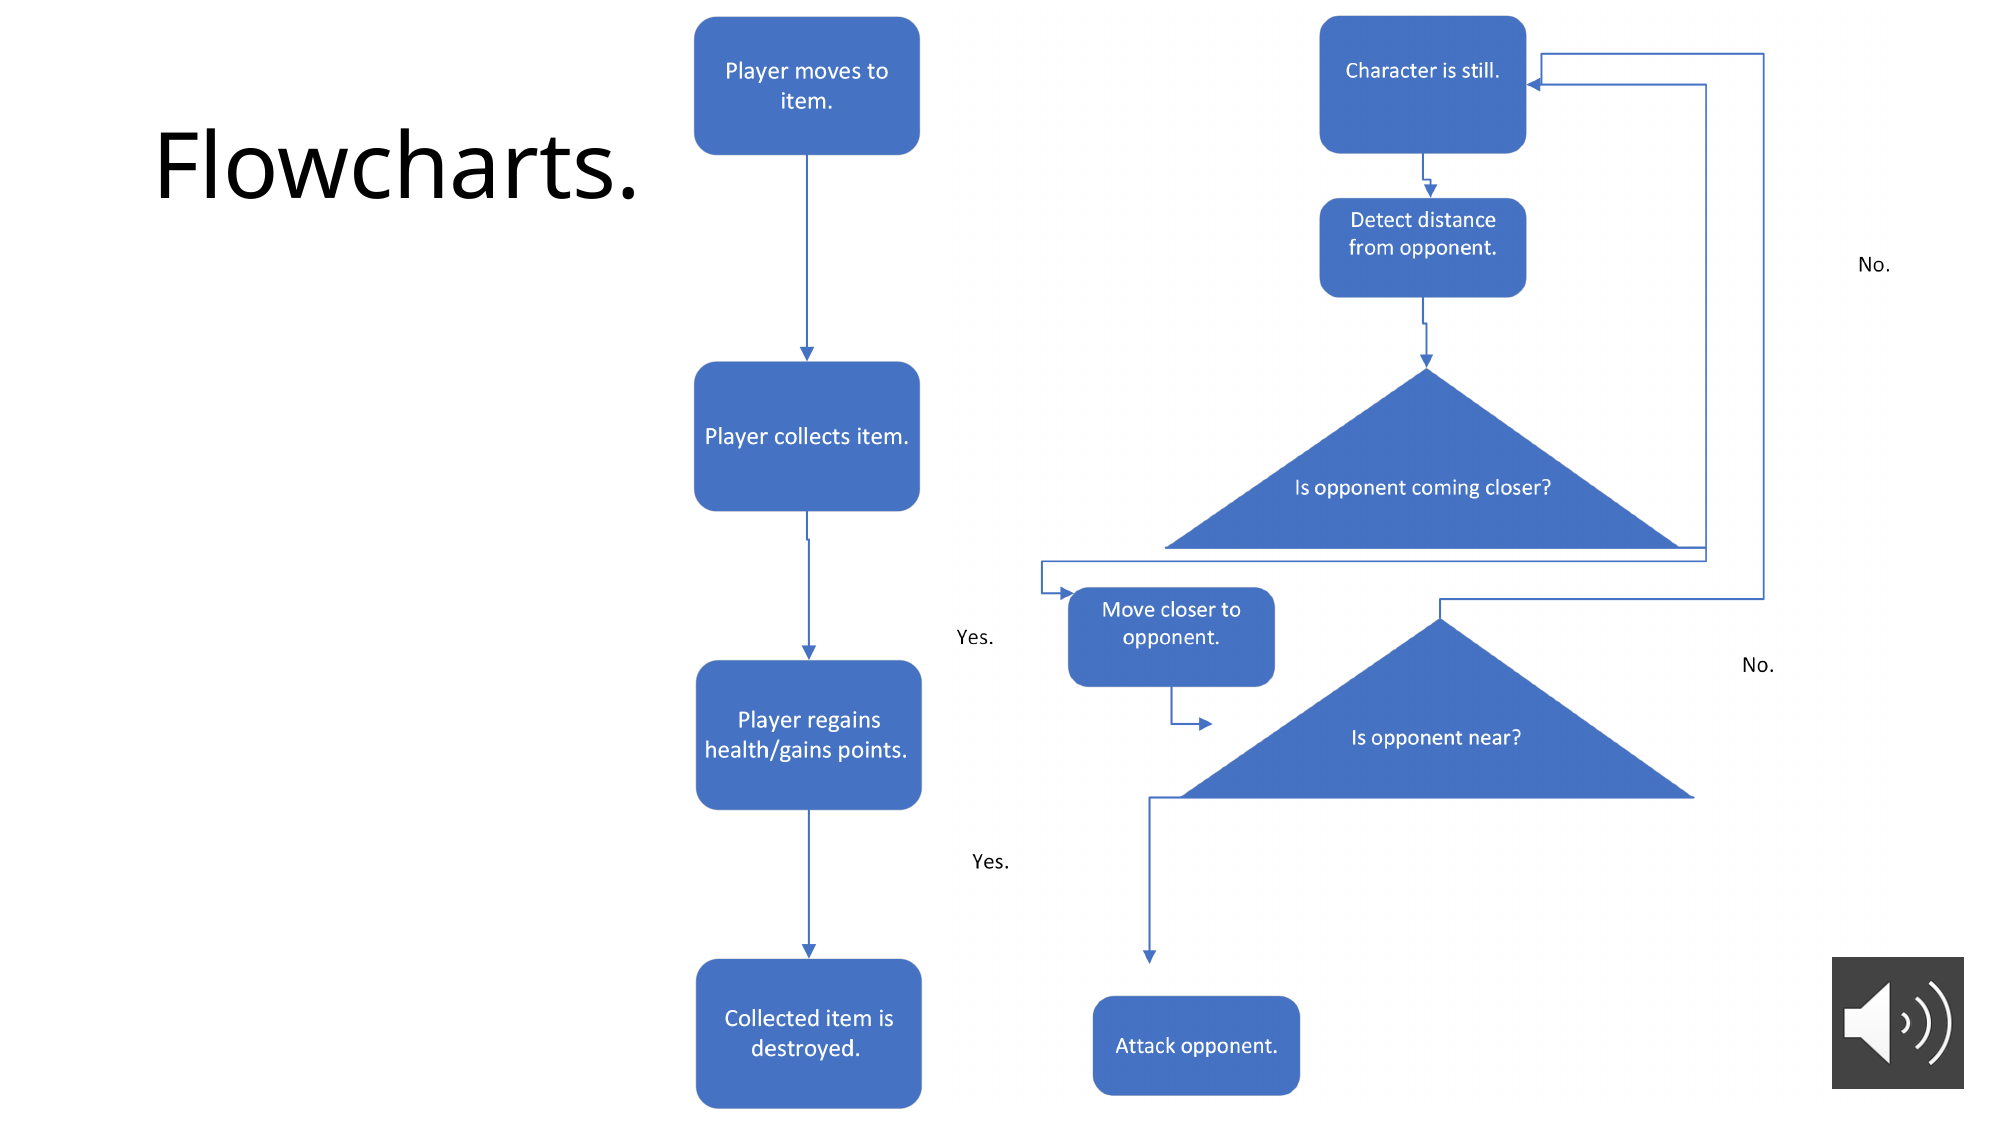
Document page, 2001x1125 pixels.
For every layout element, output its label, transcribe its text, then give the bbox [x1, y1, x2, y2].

picture [680, 5, 1965, 1120]
title Flowcharts. [137, 59, 680, 278]
